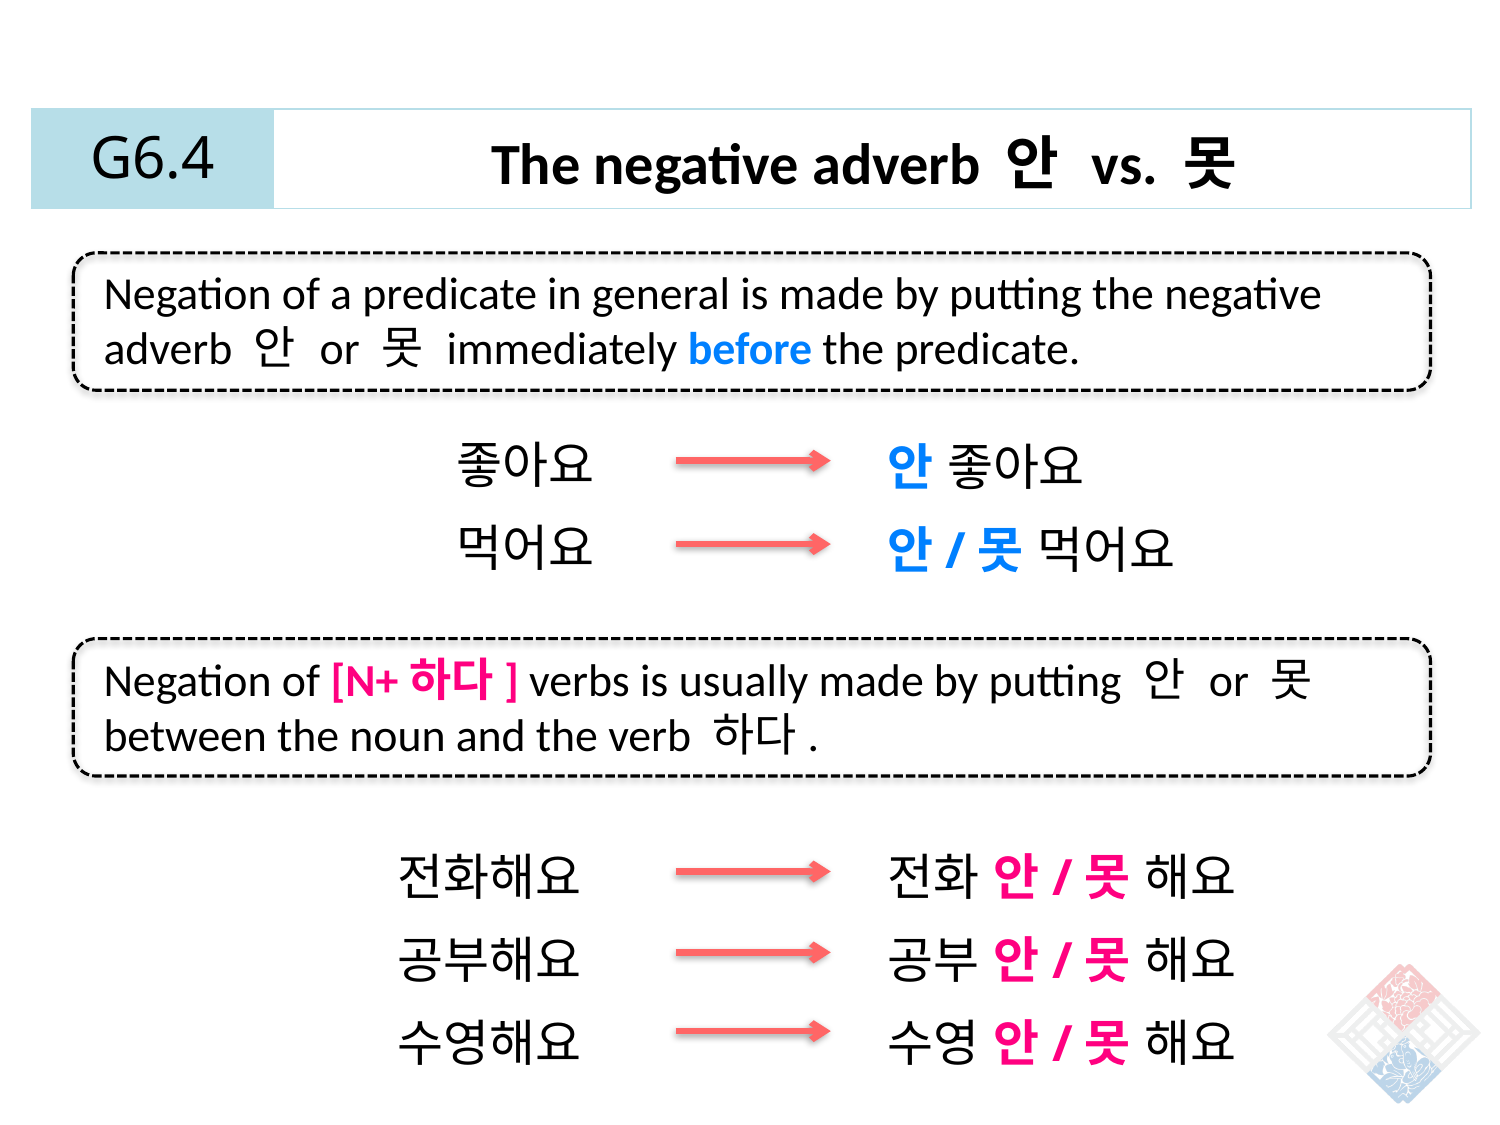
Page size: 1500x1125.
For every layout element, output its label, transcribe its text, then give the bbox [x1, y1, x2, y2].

text_box 전화 안/못 해요 공부 안/못 해요 수영 안/못 해요 [873, 815, 1252, 1080]
table_header The negative adverb 안 vs. 못 [274, 110, 1470, 208]
text_box Negation of [N+하다] verbs is usually made by putting 안 or 못 between the noun and the verb 하다. [88, 643, 1416, 769]
text_box 좋아요 먹어요 [441, 402, 610, 584]
text_box [72, 637, 1432, 777]
text_box Negation of a predicate in general is made by putting the negative adverb 안 or 못 immediately before the predicate. [88, 256, 1416, 382]
table_header G6.4 [32, 110, 272, 208]
text_box 전화해요 공부해요 수영해요 [382, 815, 597, 1080]
text_box [72, 252, 1432, 392]
text_box 안 좋아요 안/못 먹어요 [872, 404, 1191, 586]
